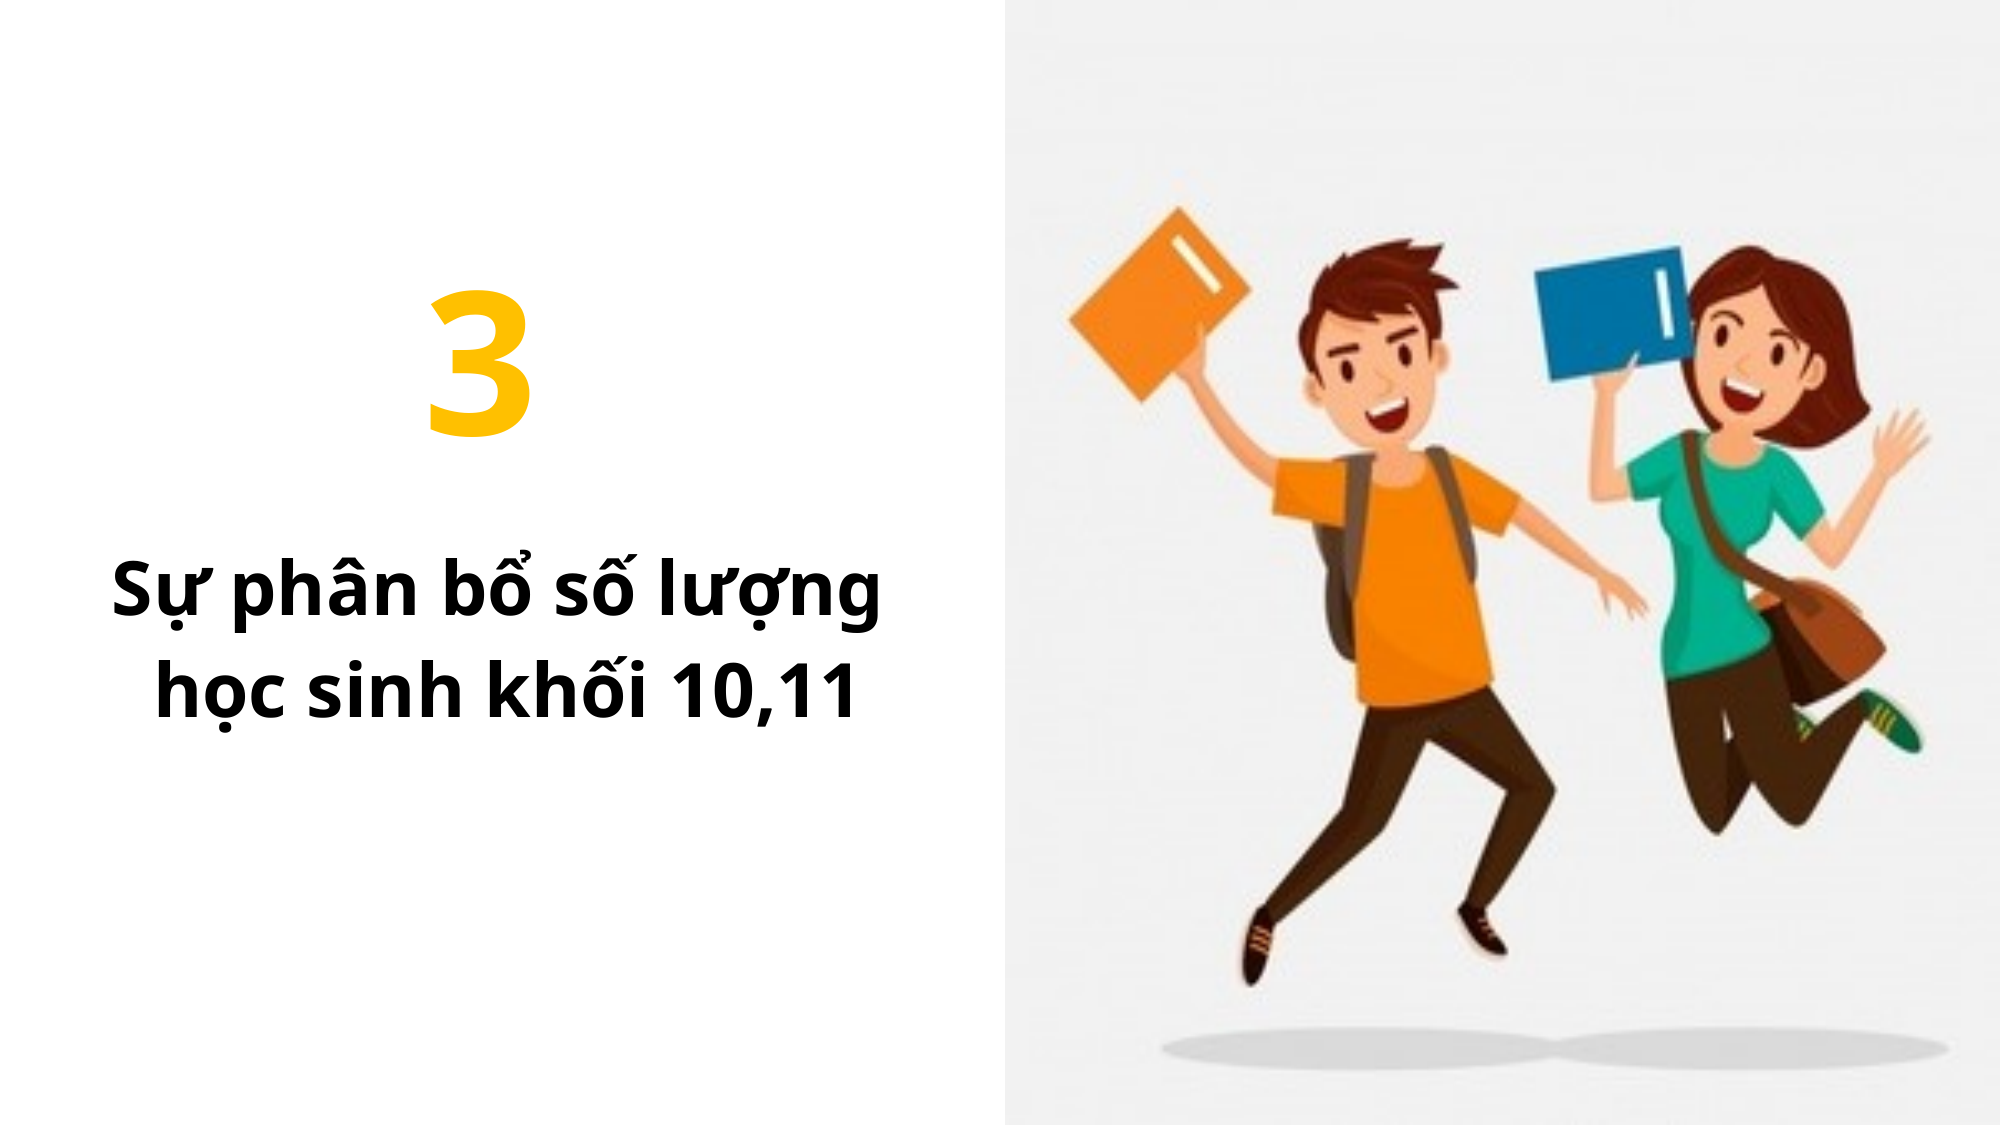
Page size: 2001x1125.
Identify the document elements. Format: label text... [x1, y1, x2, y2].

list Sự phân bổ số lượng học sinh khối 10,11 [33, 543, 984, 743]
picture [1005, 0, 2000, 1125]
list 3 [286, 255, 677, 489]
